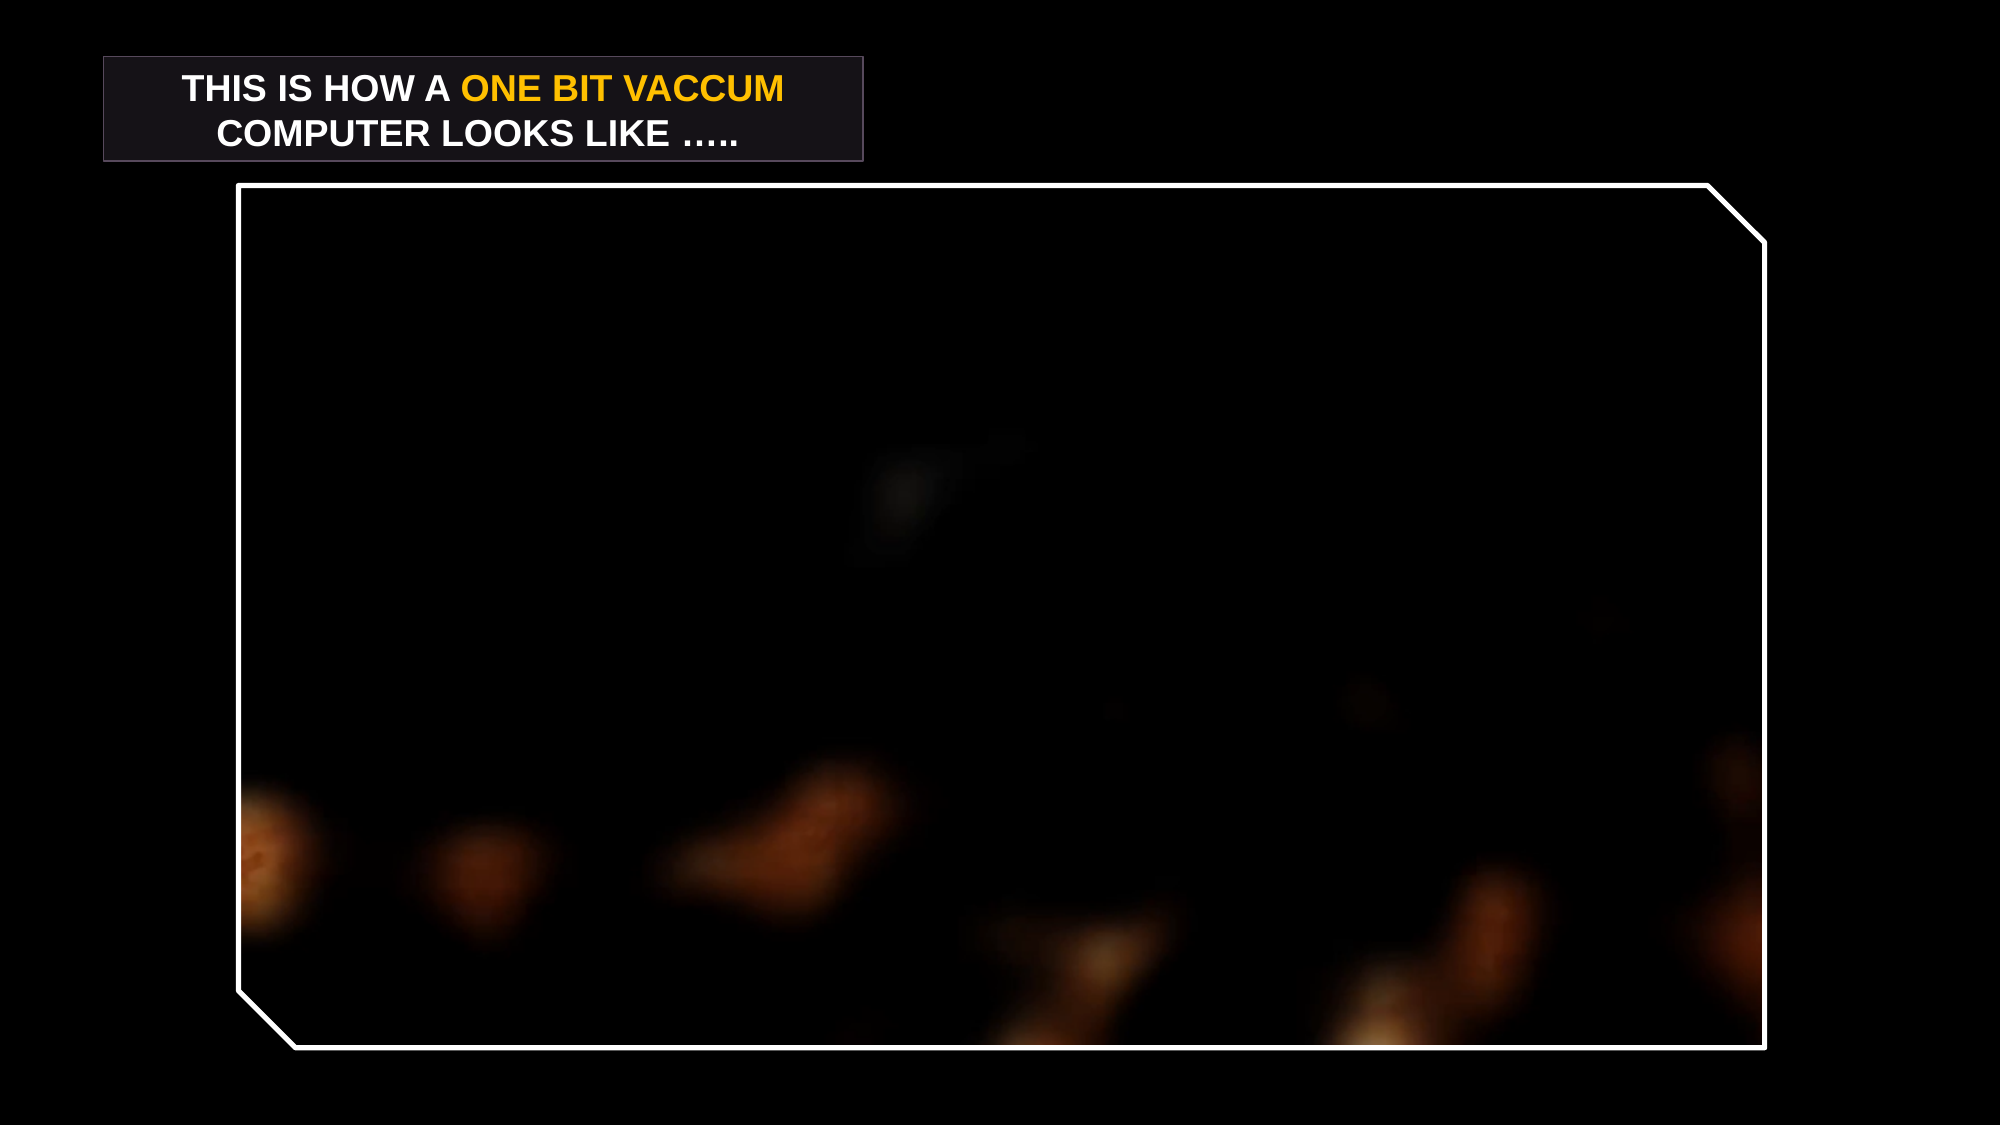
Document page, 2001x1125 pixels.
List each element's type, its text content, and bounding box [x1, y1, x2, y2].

text_box THIS IS HOW A ONE BIT VACCUM COMPUTER LOOKS LIKE ….. [103, 56, 863, 162]
text_box [238, 185, 1765, 1048]
